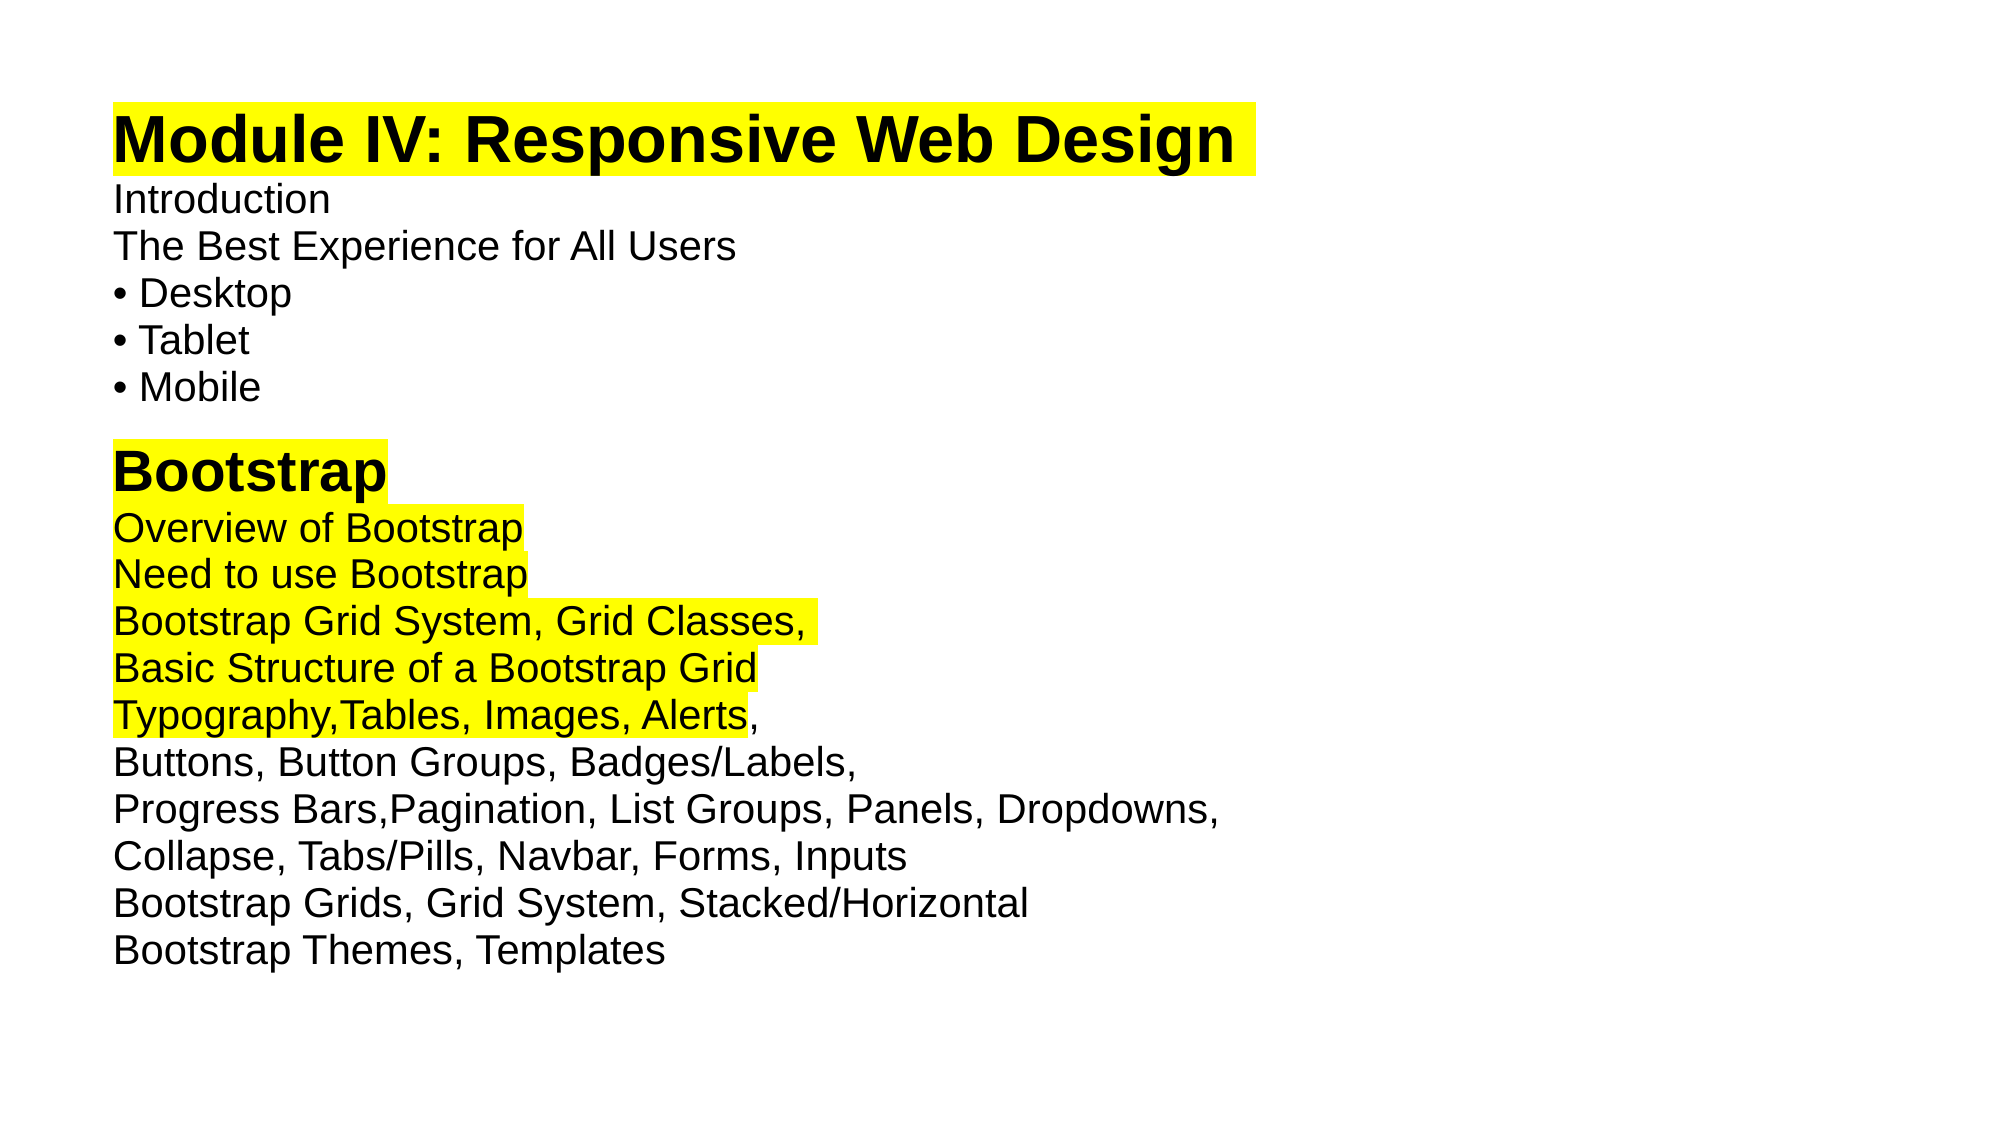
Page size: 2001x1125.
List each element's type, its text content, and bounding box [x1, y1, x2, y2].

text_box Module IV: Responsive Web Design Introduction The Best Experience for All Users • Desktop • Tablet • Mobile Bootstrap Overview of Bootstrap Need to use Bootstrap Bootstrap Grid System, Grid Classes, Basic Structure of a Bootstrap Grid Typography,Tables, Images, Alerts, Buttons, Button Groups, Badges/Labels, Progress Bars,Pagination, List Groups, Panels, Dropdowns, Collapse, Tabs/Pills, Navbar, Forms, Inputs Bootstrap Grids, Grid System, Stacked/Horizontal Bootstrap Themes, Templates [98, 121, 1945, 980]
